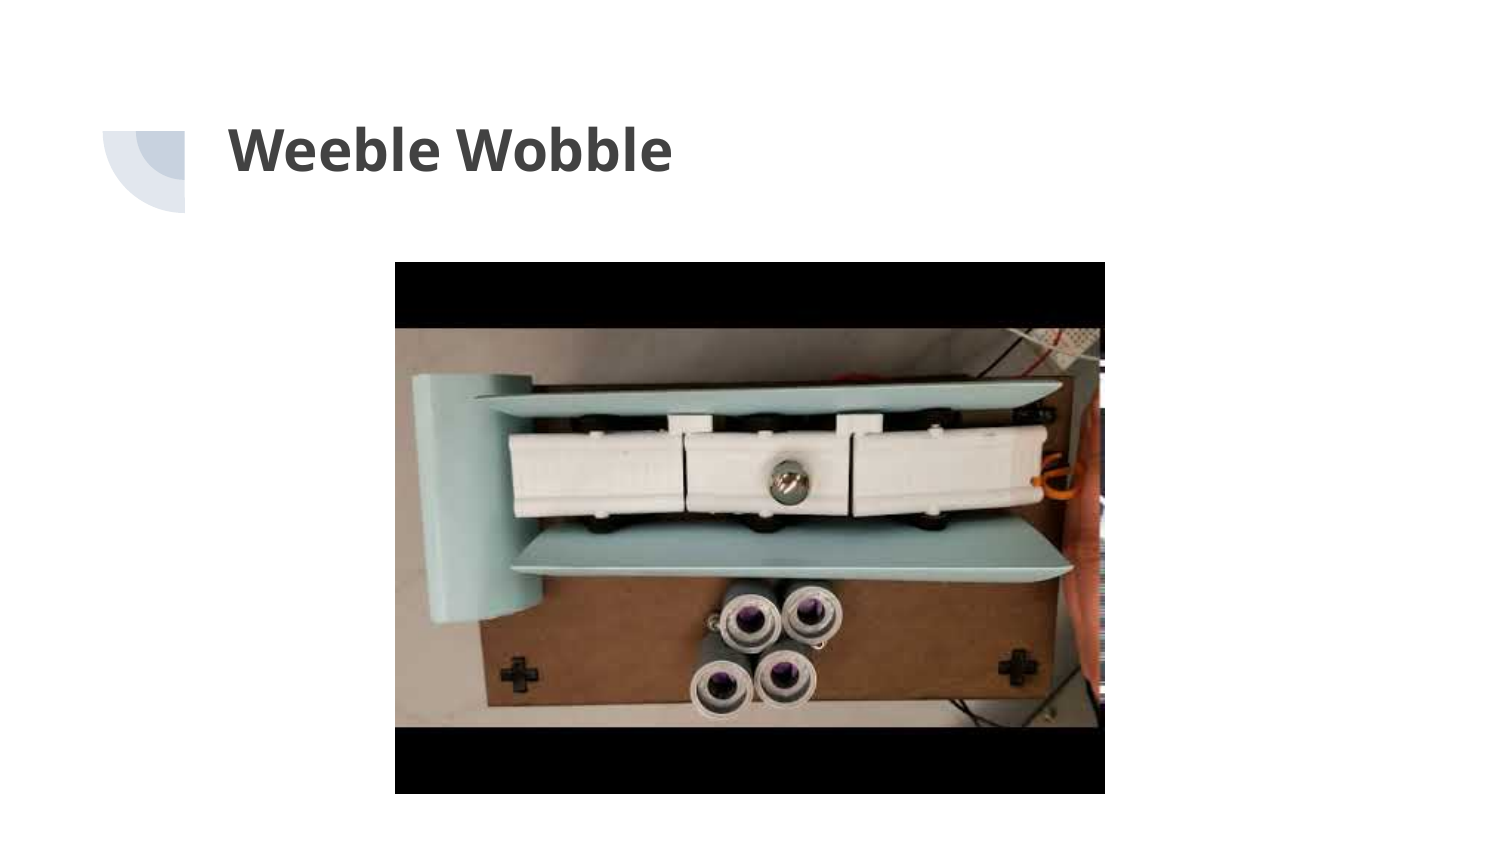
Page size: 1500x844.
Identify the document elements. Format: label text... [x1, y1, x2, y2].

picture [395, 261, 1105, 794]
text_box Weeble Wobble [213, 98, 1368, 263]
